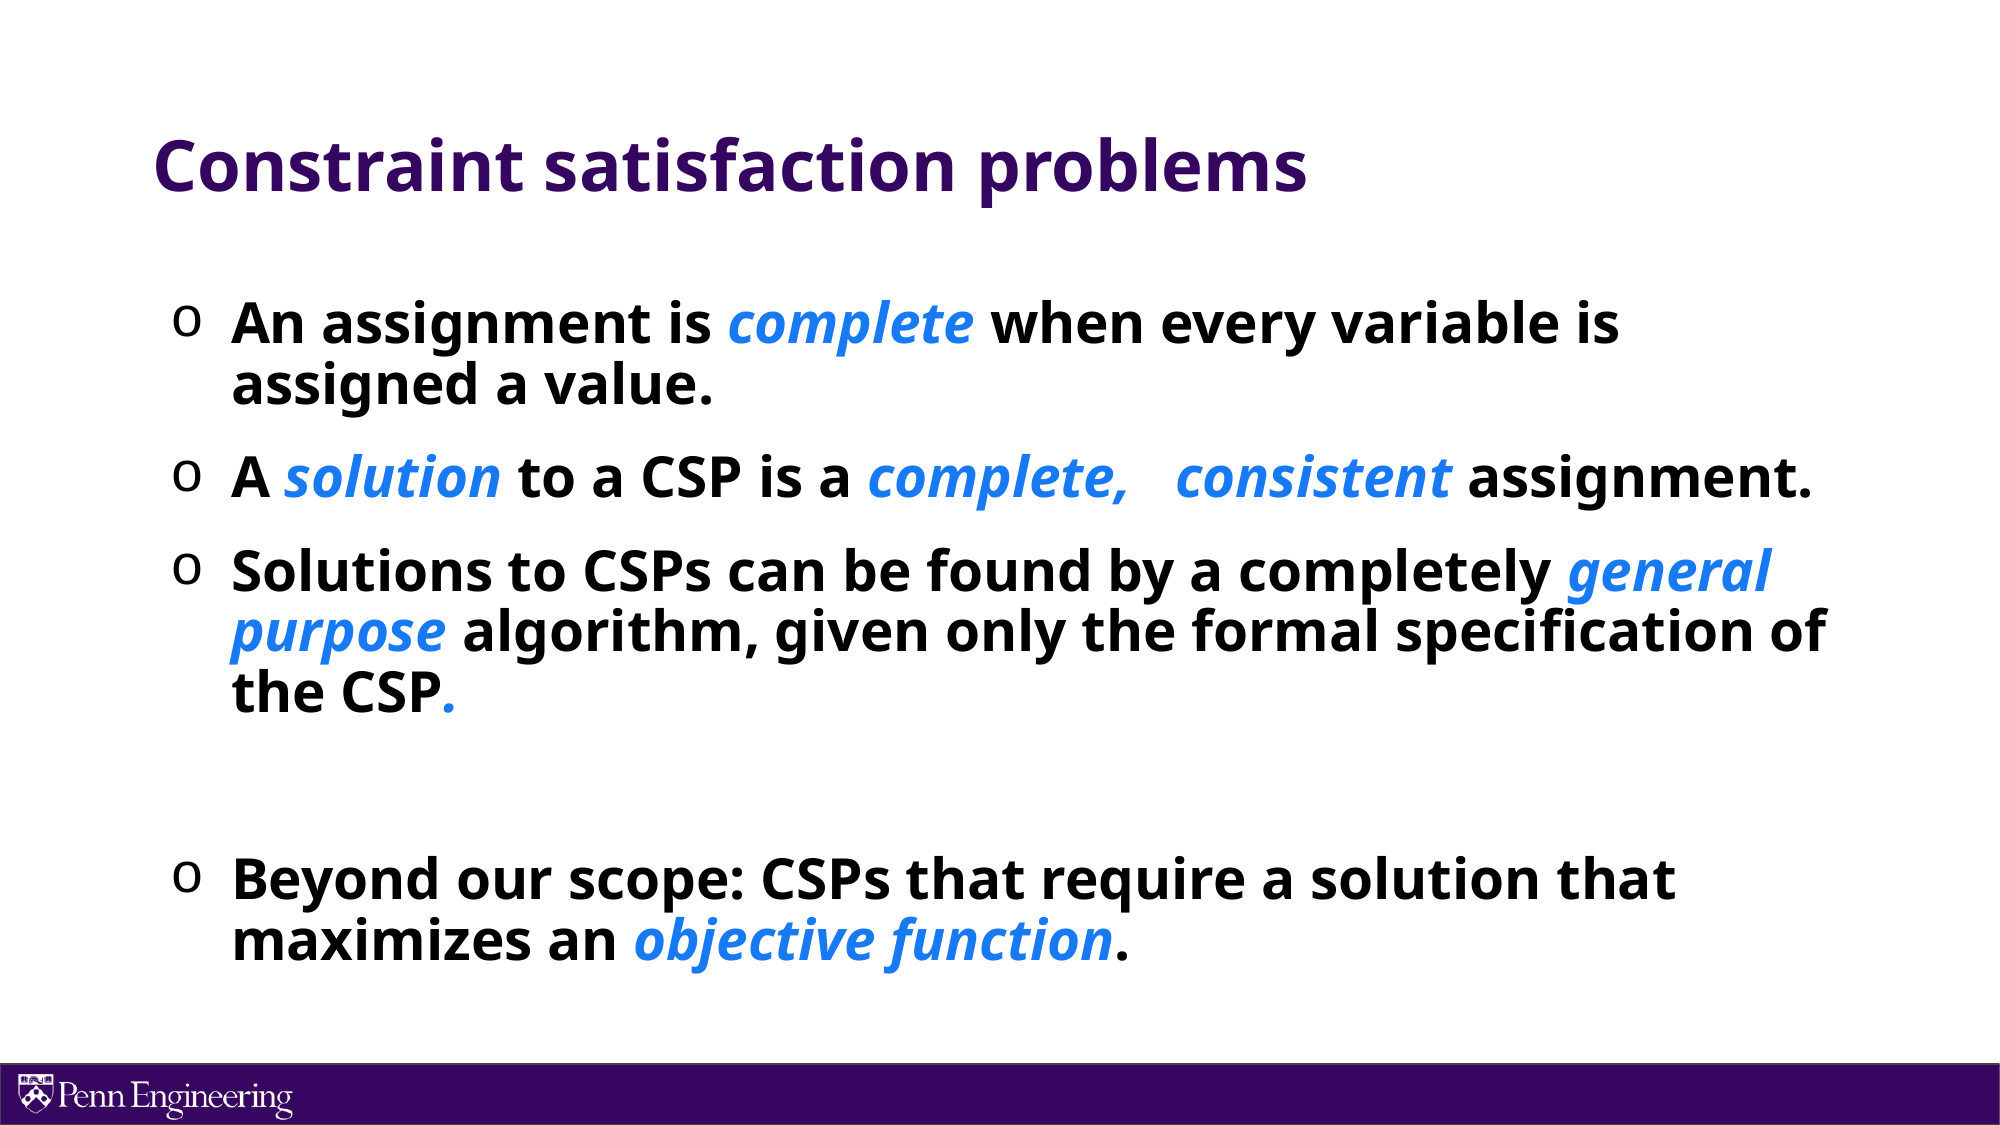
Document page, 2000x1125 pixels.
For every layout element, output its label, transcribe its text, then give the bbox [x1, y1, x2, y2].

list An assignment is complete when every variable is assigned a value. A solution to a CSP is a complete, consistent assignment. Solutions to CSPs can be found by a completely general purpose algorithm, given only the formal specification of the CSP. Beyond our scope: CSPs that require a solution that maximizes an objective function. [137, 287, 1862, 1025]
title Constraint satisfaction problems [137, 59, 1862, 278]
picture [8, 1066, 301, 1123]
